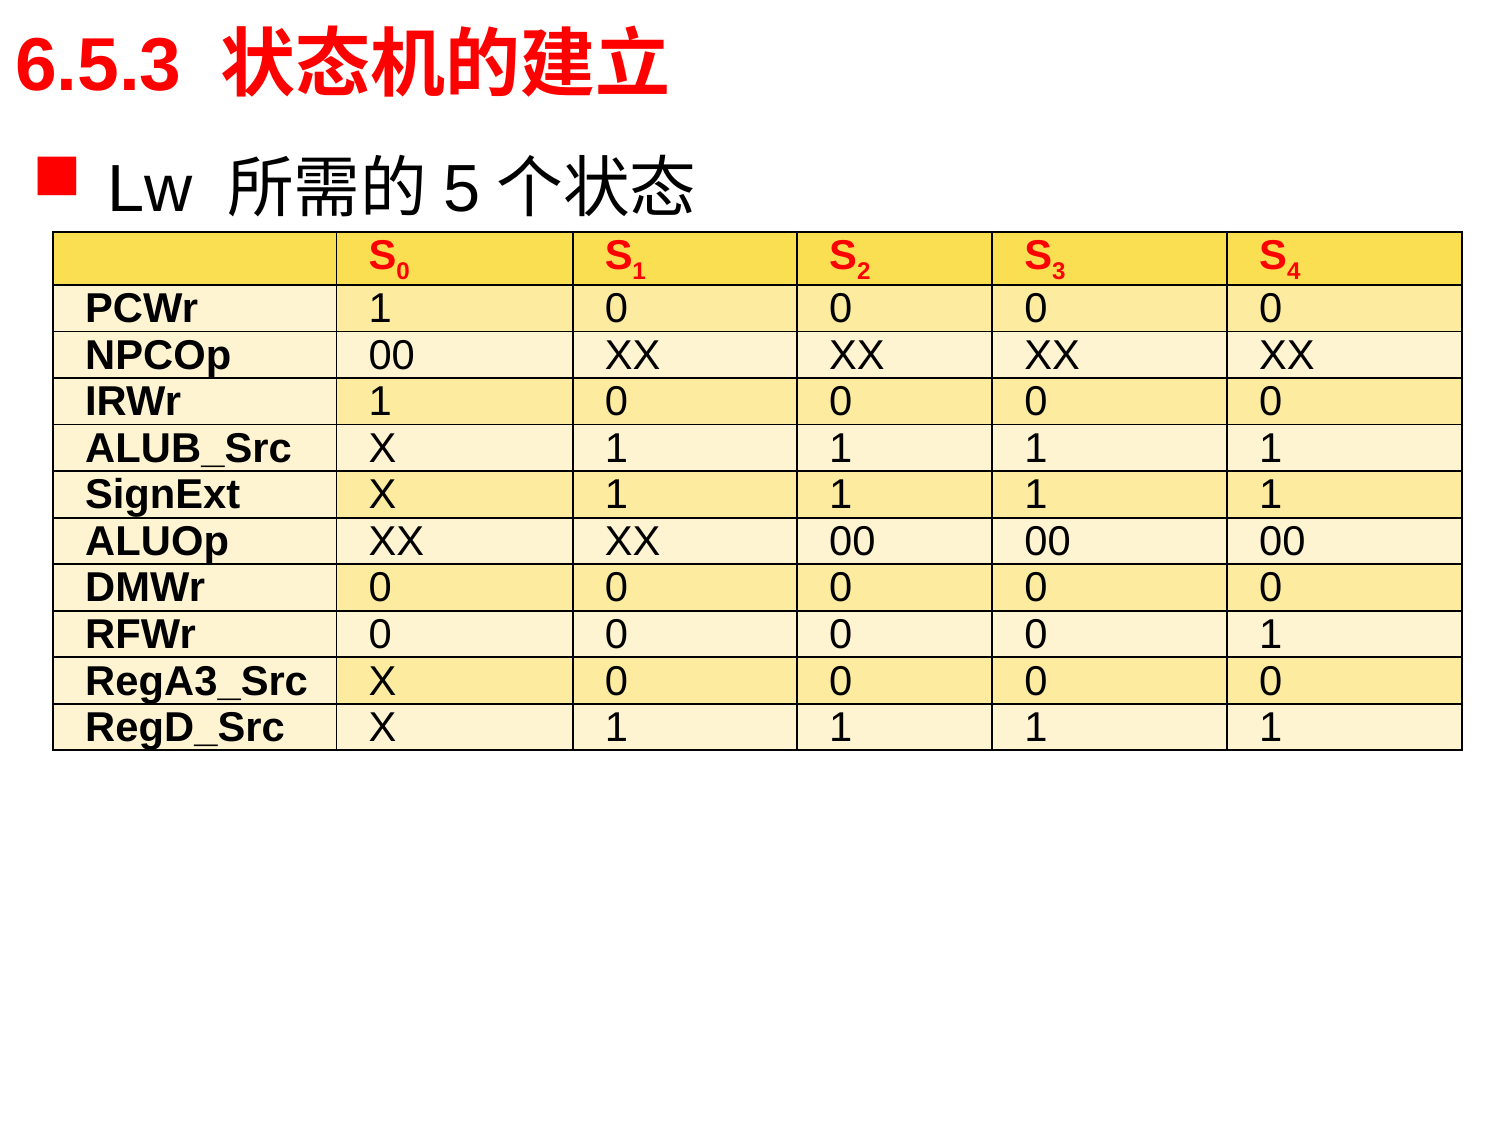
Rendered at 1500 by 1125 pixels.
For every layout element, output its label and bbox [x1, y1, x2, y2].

table_cell [337, 705, 572, 749]
table_cell [54, 472, 336, 517]
table_cell [798, 425, 991, 470]
table_cell [337, 658, 572, 703]
table_cell [574, 472, 796, 517]
table_cell [993, 379, 1226, 424]
table_cell [993, 612, 1226, 656]
table_header [798, 233, 991, 284]
table_cell [993, 472, 1226, 517]
table_header [574, 233, 796, 284]
table_cell [337, 519, 572, 563]
table_cell [1228, 286, 1461, 331]
table_cell [54, 425, 336, 470]
table_header [337, 233, 572, 284]
table_cell [54, 705, 336, 749]
table_cell [574, 612, 796, 656]
table_cell [337, 565, 572, 610]
table_cell [54, 332, 336, 377]
table_cell [798, 379, 991, 424]
table_cell [574, 425, 796, 470]
table_cell [993, 519, 1226, 563]
table_cell [54, 286, 336, 331]
table_cell [993, 332, 1226, 377]
table_cell [798, 658, 991, 703]
table_cell [1228, 425, 1461, 470]
table_cell [993, 658, 1226, 703]
table_cell [798, 472, 991, 517]
list [17, 137, 1447, 988]
table_cell [337, 332, 572, 377]
table_cell [798, 565, 991, 610]
table_cell [1228, 565, 1461, 610]
table_cell [798, 519, 991, 563]
table_header [1228, 233, 1461, 284]
table_header [993, 233, 1226, 284]
table_cell [1228, 379, 1461, 424]
table_cell [574, 379, 796, 424]
table_cell [1228, 332, 1461, 377]
table_header [54, 233, 336, 284]
table_cell [337, 425, 572, 470]
table_cell [337, 286, 572, 331]
table_cell [993, 286, 1226, 331]
table_cell [574, 705, 796, 749]
title [0, 0, 1282, 121]
table_cell [993, 705, 1226, 749]
table_cell [54, 565, 336, 610]
table_cell [574, 332, 796, 377]
table_cell [993, 425, 1226, 470]
table_cell [1228, 519, 1461, 563]
table_cell [337, 472, 572, 517]
table_cell [337, 612, 572, 656]
table_cell [54, 612, 336, 656]
table_cell [1228, 705, 1461, 749]
table_cell [54, 519, 336, 563]
table_cell [574, 658, 796, 703]
table_cell [798, 612, 991, 656]
table_cell [798, 332, 991, 377]
table_cell [1228, 612, 1461, 656]
table_cell [54, 379, 336, 424]
table_cell [798, 705, 991, 749]
table_cell [1228, 658, 1461, 703]
table_cell [574, 519, 796, 563]
table_cell [574, 565, 796, 610]
table_cell [1228, 472, 1461, 517]
table_cell [574, 286, 796, 331]
table_cell [337, 379, 572, 424]
table_cell [798, 286, 991, 331]
table_cell [54, 658, 336, 703]
table_cell [993, 565, 1226, 610]
